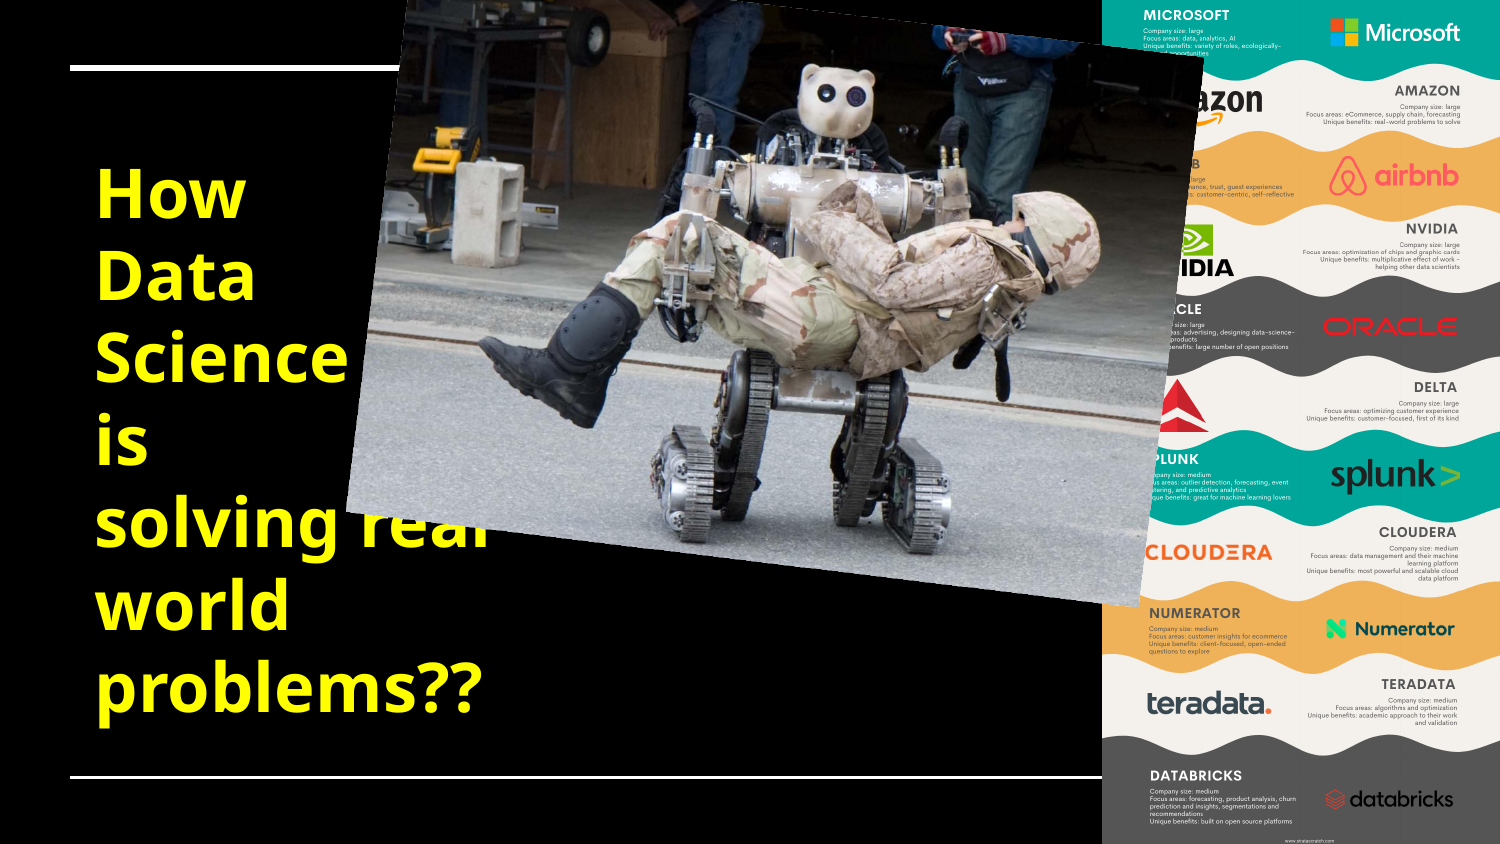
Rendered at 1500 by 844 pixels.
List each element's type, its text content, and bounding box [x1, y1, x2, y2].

picture [347, 0, 1500, 844]
title How Data Science is solving real world problems?? [79, 328, 370, 547]
